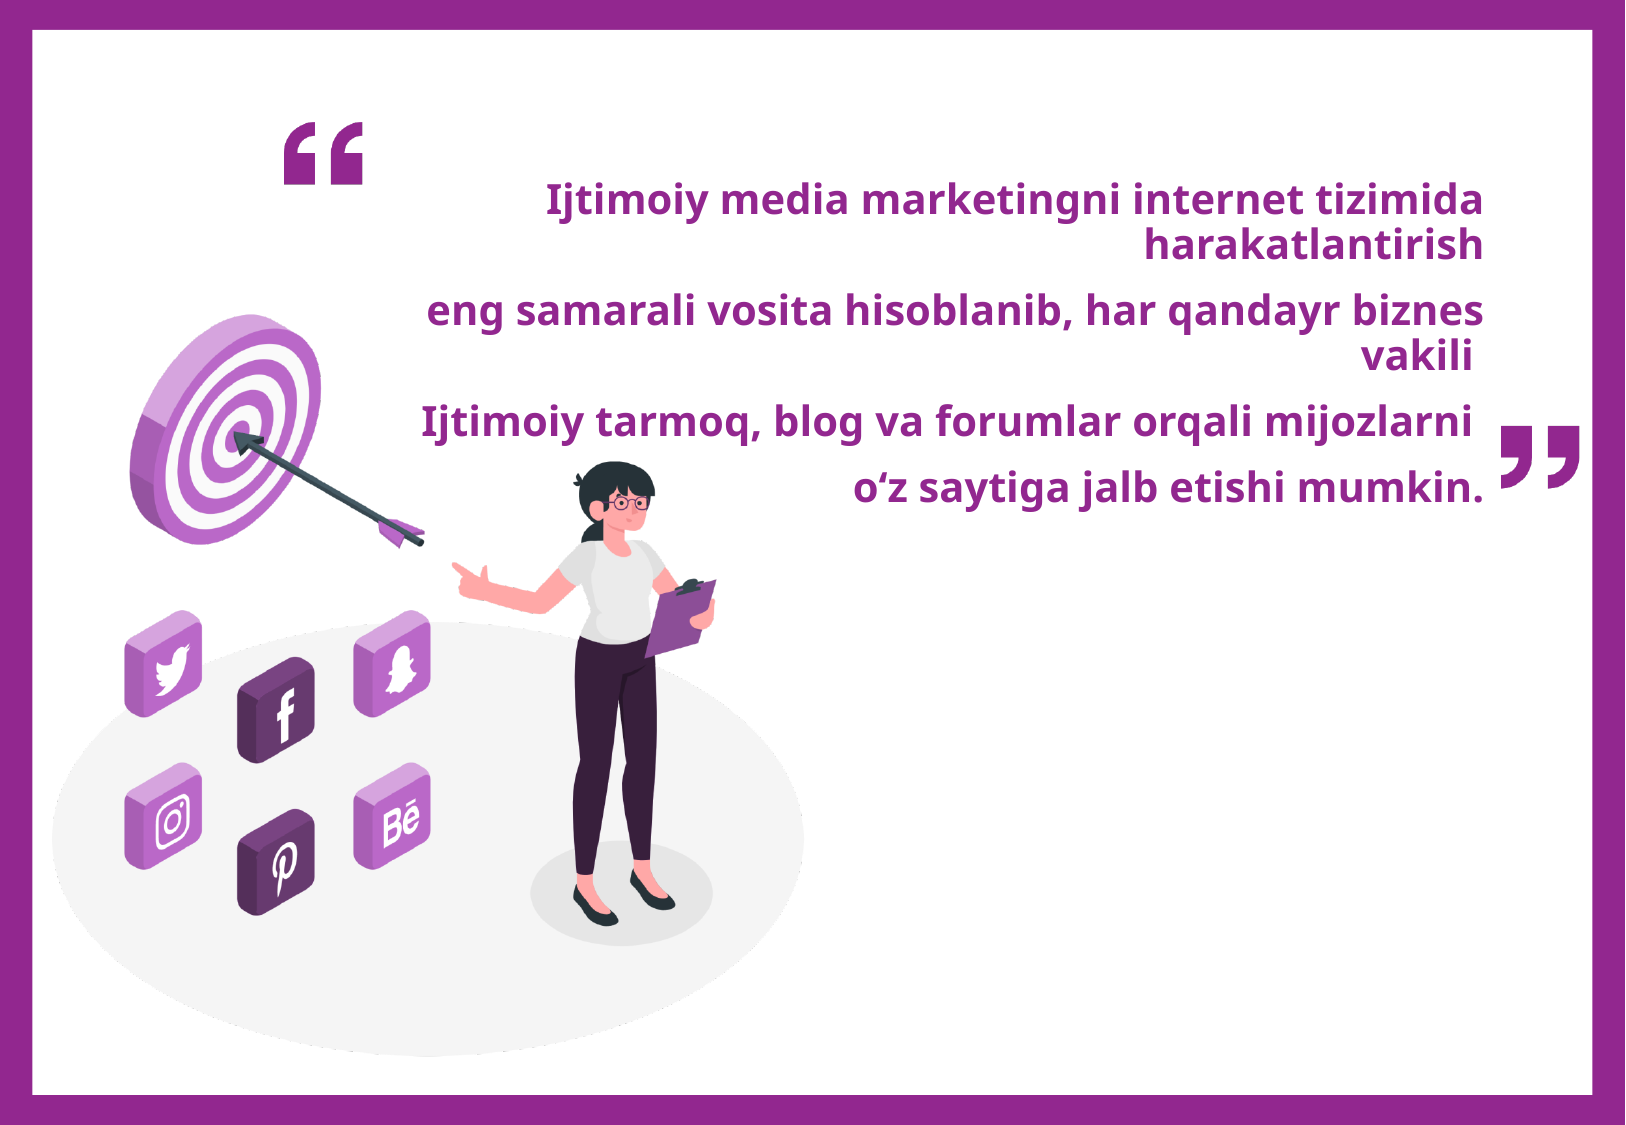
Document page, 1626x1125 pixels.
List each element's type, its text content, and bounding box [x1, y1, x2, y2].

picture [10, 260, 845, 1096]
list Ijtimoiy media marketingni internet tizimida harakatlantirish eng samarali vosita hisoblanib, har qandayr biznes vakili Ijtimoiy tarmoq, blog va forumlar orqali mijozlarni o‘z saytiga jalb etishi mumkin. [333, 171, 1500, 518]
picture [1464, 380, 1615, 532]
picture [247, 77, 398, 229]
